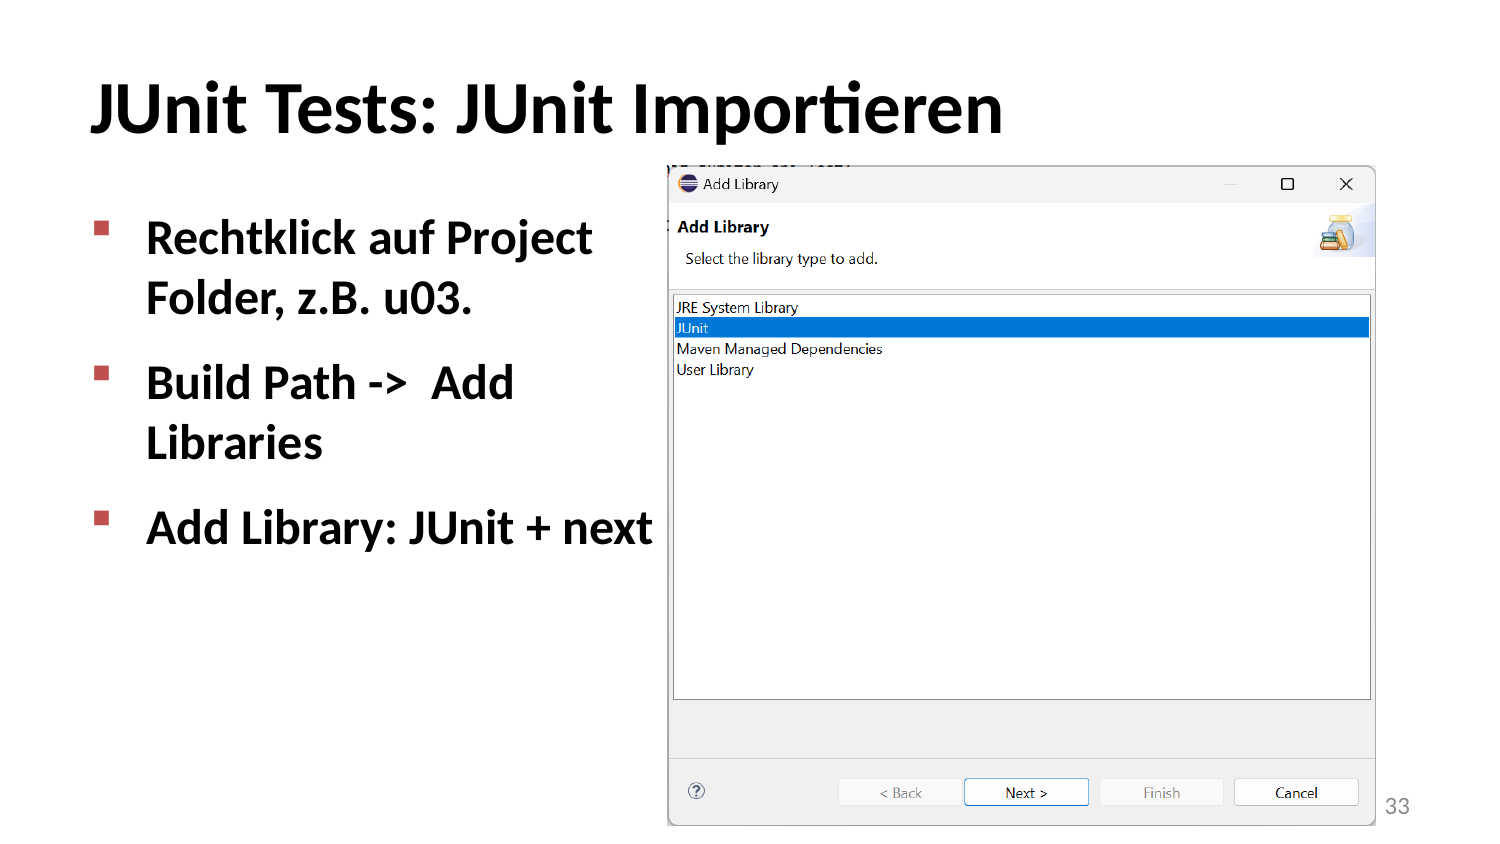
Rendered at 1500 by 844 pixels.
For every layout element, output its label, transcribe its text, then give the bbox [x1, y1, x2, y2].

slide_number 33 [1380, 782, 1425, 827]
list Rechtklick auf Project Folder, z.B. u03. Build Path -> Add Libraries Add Library: JUnit + next [75, 196, 662, 754]
title JUnit Tests: JUnit Importieren [75, 33, 1425, 175]
picture [667, 164, 1377, 827]
